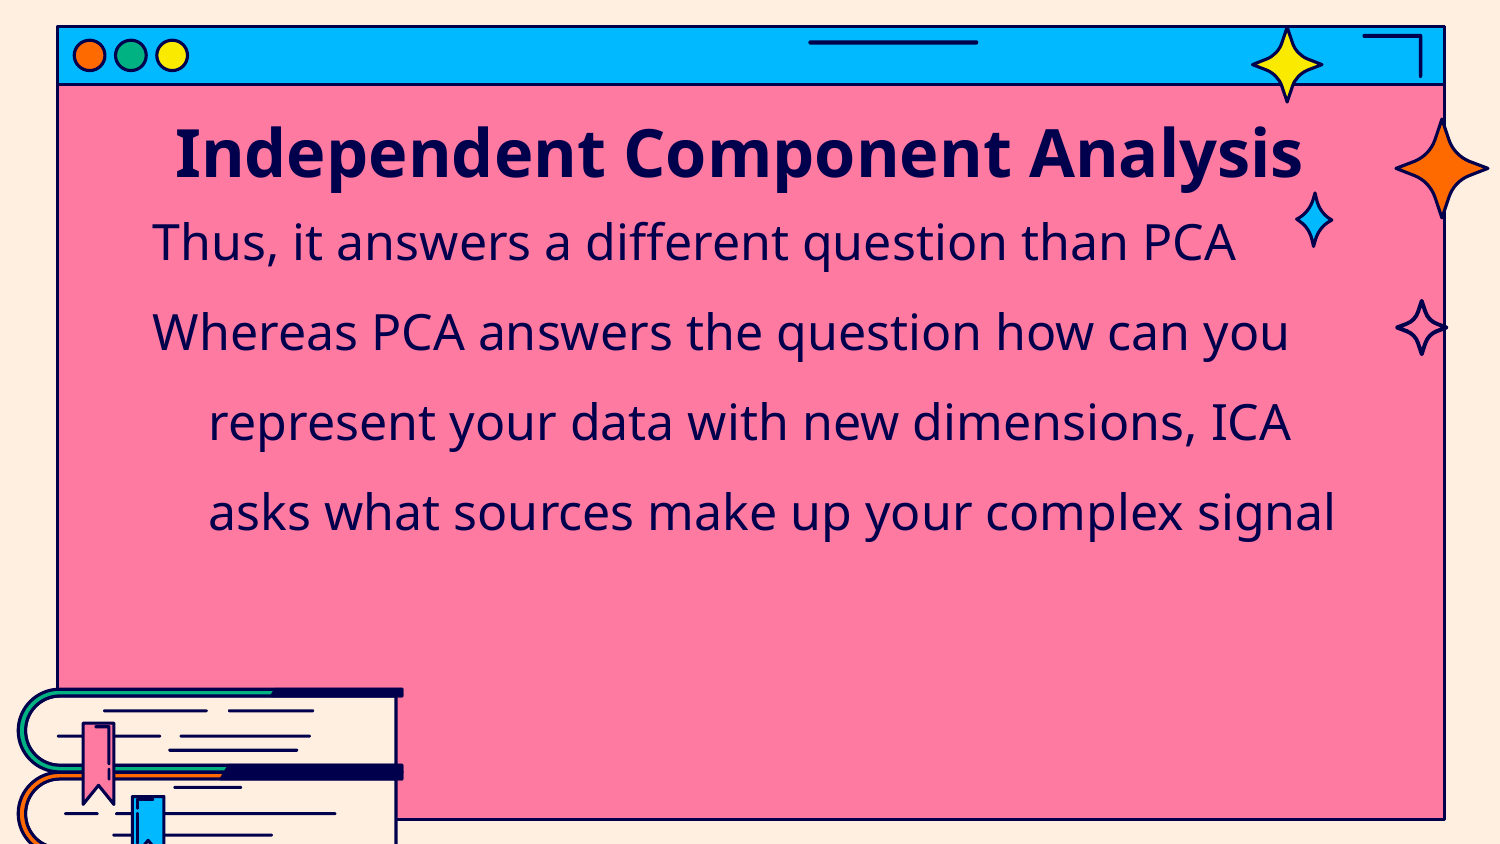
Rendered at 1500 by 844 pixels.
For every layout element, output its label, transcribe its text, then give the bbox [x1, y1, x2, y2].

text_box [1395, 299, 1448, 356]
text_box [1252, 27, 1323, 102]
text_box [17, 688, 403, 844]
text_box [1396, 119, 1488, 218]
title Independent Component Analysis [114, 96, 1383, 191]
text_box Thus, it answers a different question than PCA Whereas PCA answers the question how can you represent your data with new dimensions, ICA asks what sources make up your complex signal [119, 165, 1388, 692]
